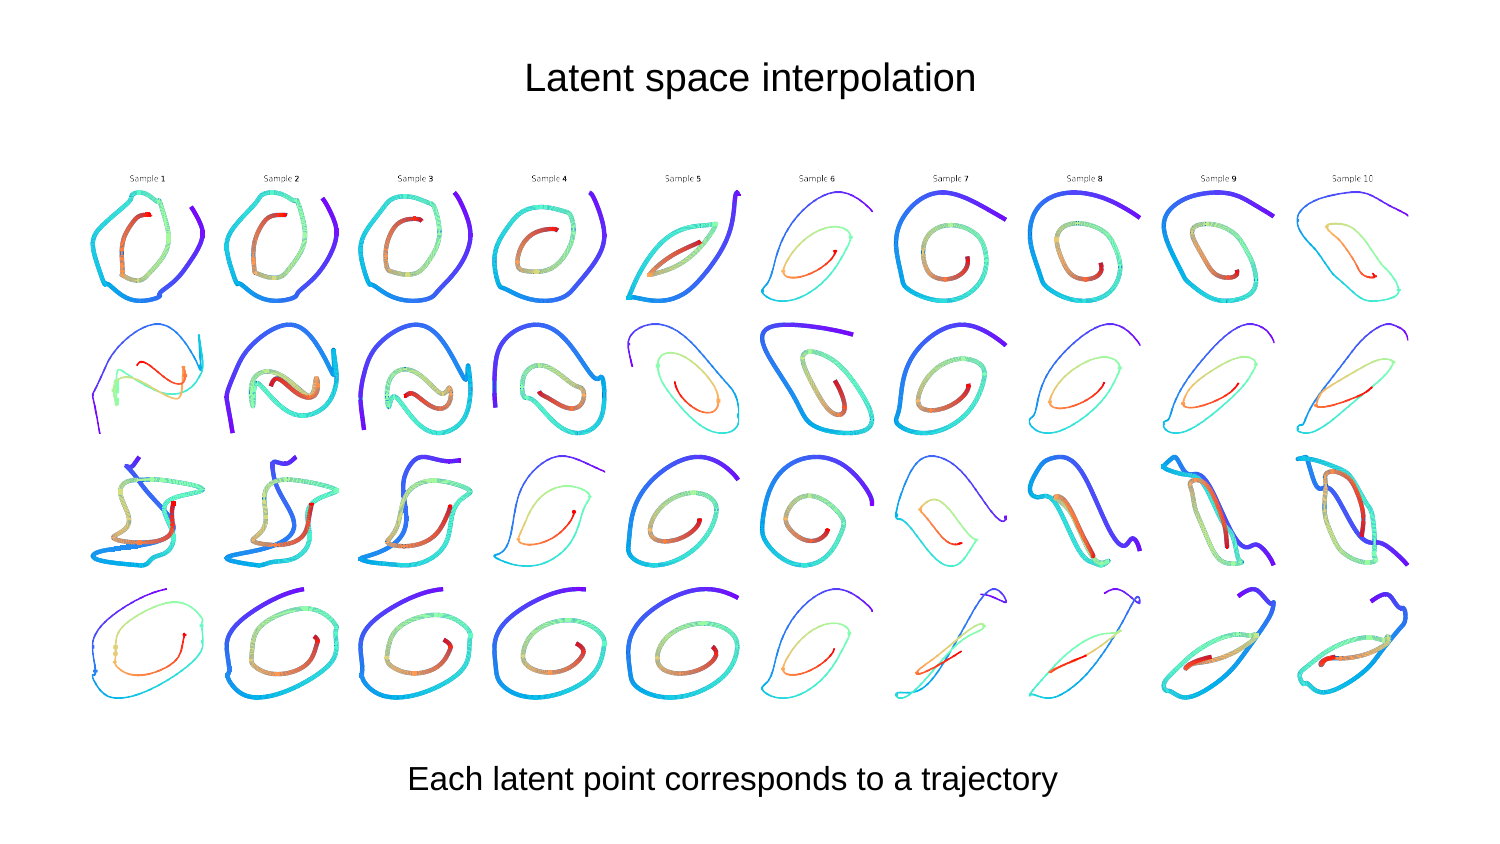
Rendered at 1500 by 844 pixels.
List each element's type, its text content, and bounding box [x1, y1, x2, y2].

text_box [1067, 175, 1095, 183]
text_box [92, 456, 203, 566]
text_box [130, 175, 158, 183]
text_box [398, 175, 426, 183]
text_box [264, 175, 292, 183]
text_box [627, 192, 739, 302]
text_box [226, 324, 338, 434]
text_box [760, 456, 873, 566]
text_box [665, 175, 694, 183]
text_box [225, 588, 338, 698]
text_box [226, 192, 337, 302]
text_box [91, 588, 204, 699]
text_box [1028, 192, 1141, 302]
text_box [761, 191, 873, 302]
text_box [1028, 323, 1141, 434]
text_box [493, 455, 606, 567]
text_box [1162, 323, 1275, 434]
text_box [933, 175, 962, 183]
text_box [627, 588, 739, 698]
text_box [360, 456, 471, 566]
text_box [895, 588, 1007, 699]
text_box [894, 324, 1007, 434]
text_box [1201, 175, 1237, 184]
text_box [627, 323, 740, 434]
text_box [1298, 592, 1407, 693]
text_box [1296, 323, 1409, 434]
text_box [493, 192, 605, 302]
text_box [1332, 175, 1361, 183]
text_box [226, 456, 337, 567]
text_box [360, 192, 471, 302]
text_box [493, 588, 605, 698]
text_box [627, 456, 739, 566]
text_box [895, 455, 1007, 567]
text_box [359, 324, 472, 434]
text_box [1364, 175, 1373, 182]
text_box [1029, 456, 1141, 567]
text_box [1162, 192, 1274, 302]
text_box [761, 588, 873, 699]
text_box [1296, 456, 1408, 566]
text_box Each latent point corresponds to a trajectory [407, 756, 1092, 800]
text_box [1028, 588, 1141, 699]
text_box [493, 324, 606, 434]
text_box [799, 175, 828, 183]
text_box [1162, 587, 1275, 698]
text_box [531, 175, 567, 184]
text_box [92, 192, 203, 303]
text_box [1163, 456, 1274, 566]
text_box [91, 323, 204, 434]
title Latent space interpolation [301, 50, 1199, 145]
text_box [1296, 191, 1409, 302]
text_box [894, 192, 1007, 302]
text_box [760, 324, 874, 435]
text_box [359, 588, 471, 698]
